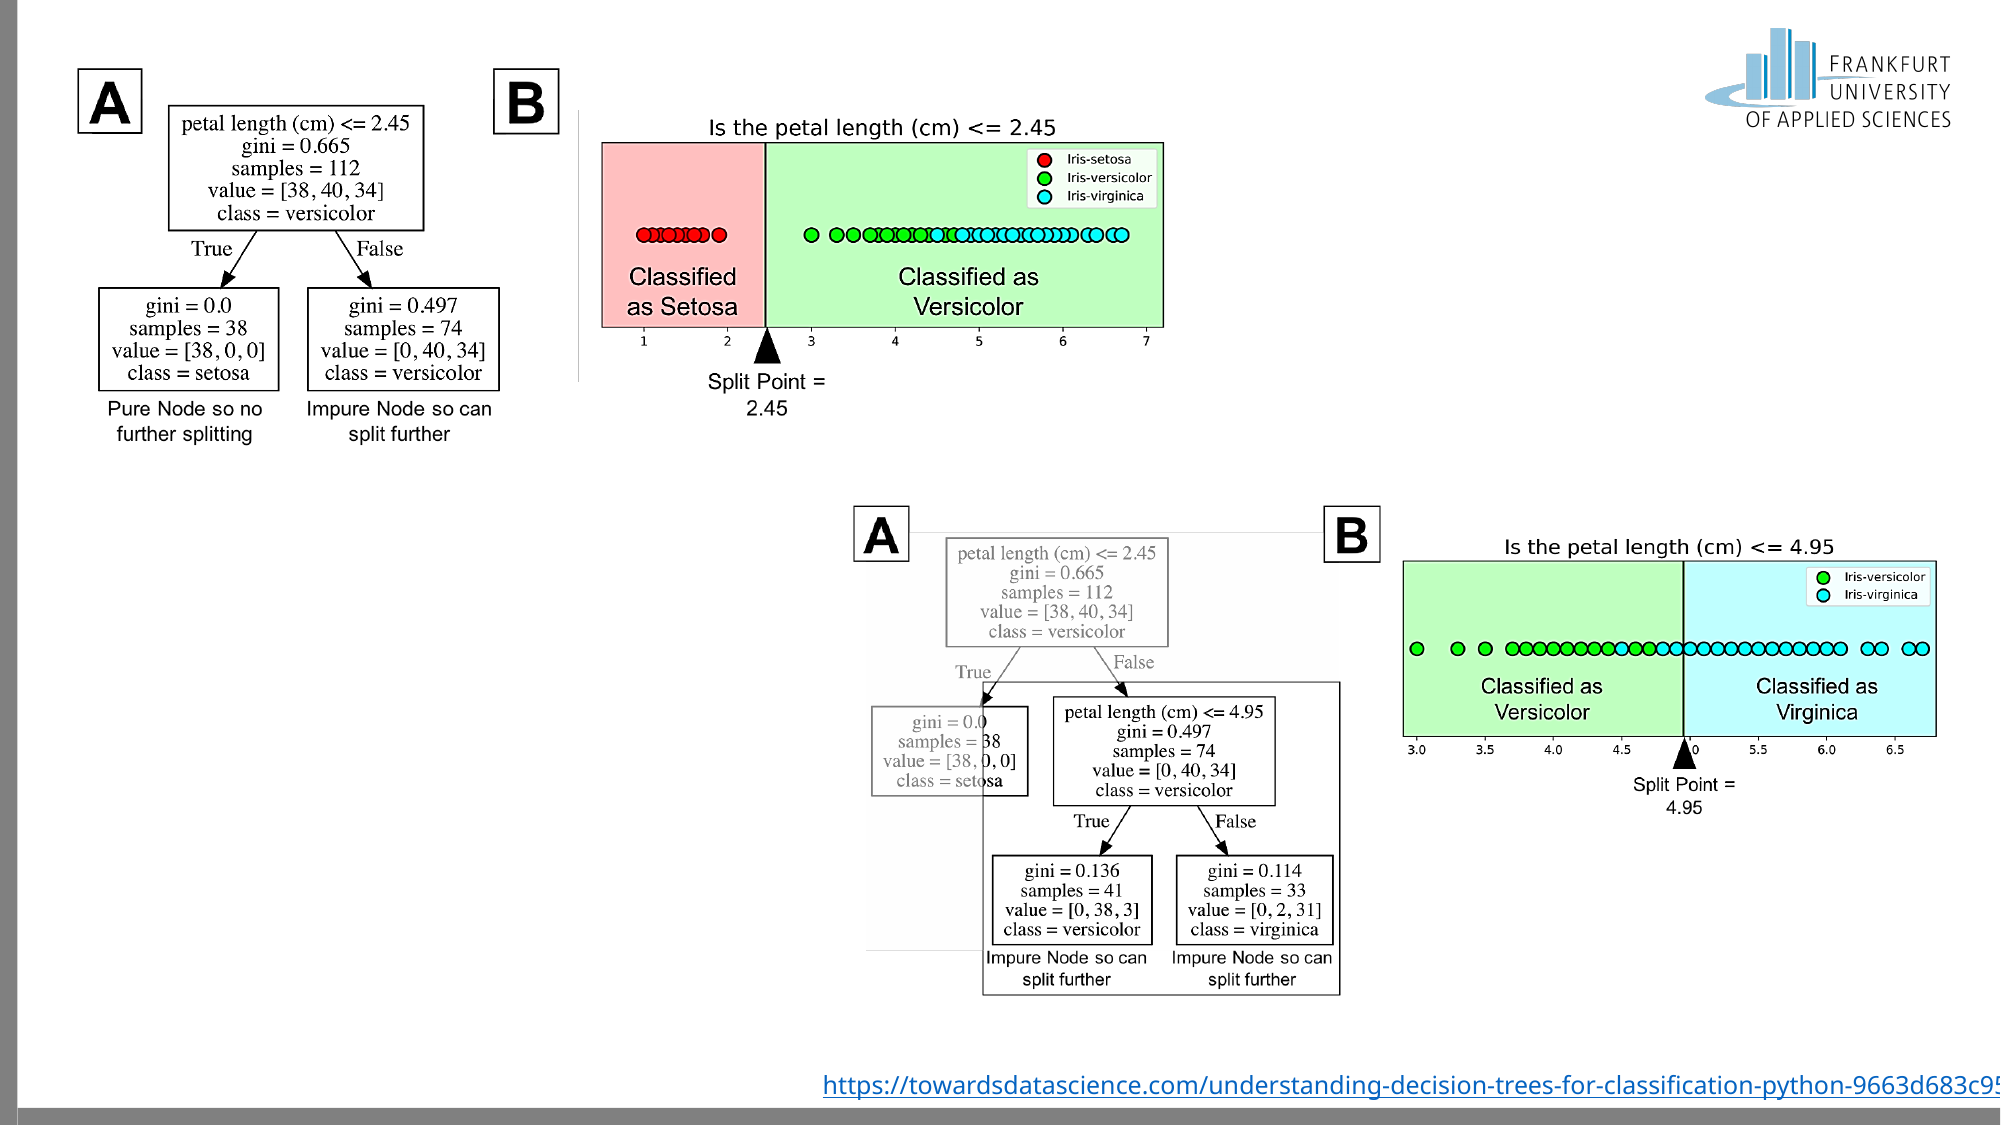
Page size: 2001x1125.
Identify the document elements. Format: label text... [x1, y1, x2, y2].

picture [1702, 25, 1953, 130]
picture [833, 488, 1952, 1000]
picture [54, 48, 1176, 458]
text_box https://towardsdatascience.com/understanding-decision-trees-for-classification-python-9663d683c952 [807, 1062, 2000, 1111]
